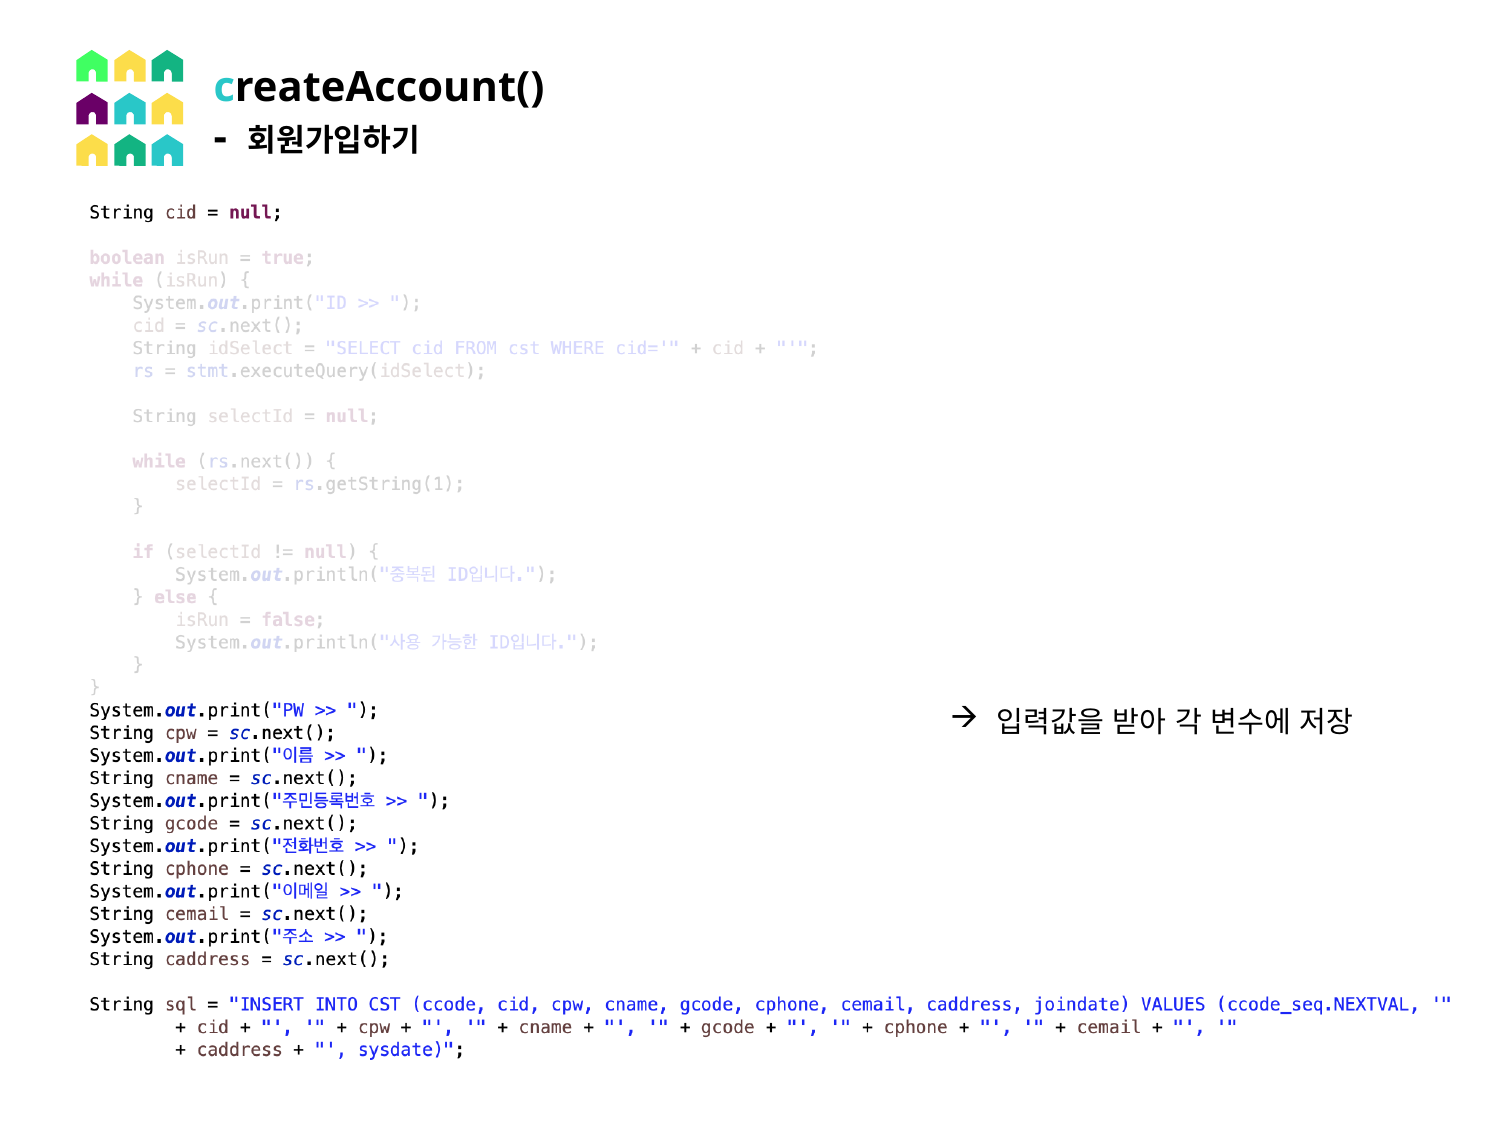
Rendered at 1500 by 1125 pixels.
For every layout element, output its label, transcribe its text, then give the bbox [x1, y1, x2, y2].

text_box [17, 196, 1500, 1076]
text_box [76, 49, 184, 166]
text_box createAccount() - 회원가입하기 [198, 52, 1010, 168]
